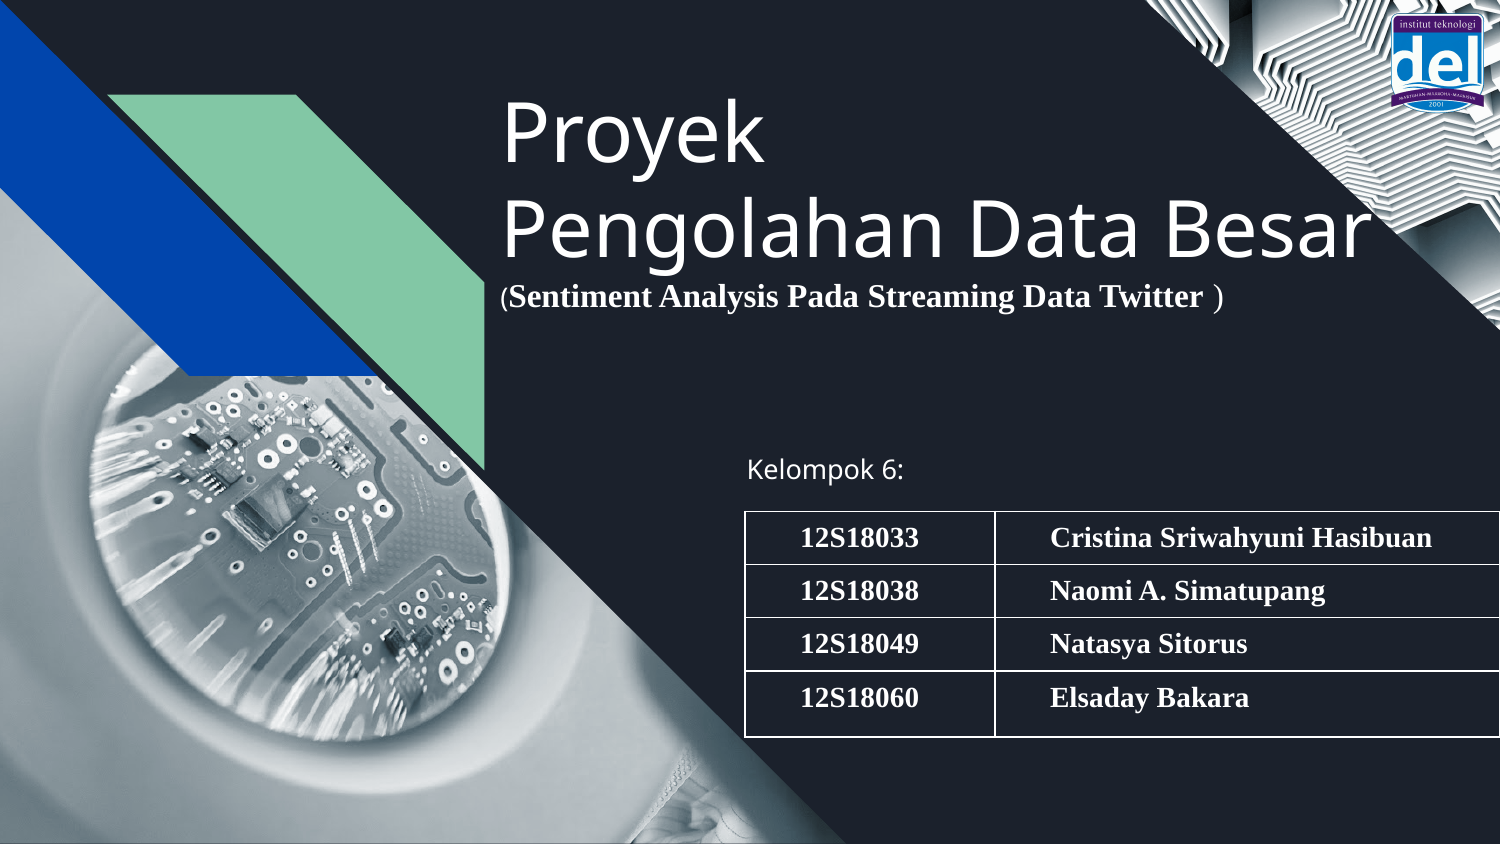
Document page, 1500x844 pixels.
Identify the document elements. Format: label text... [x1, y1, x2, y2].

table_cell Elsaday Bakara [996, 672, 1499, 736]
title Proyek Pengolahan Data Besar (Sentiment Analysis Pada Streaming Data Twitter ) [485, 63, 1500, 323]
table_cell 12S18060 [746, 672, 994, 736]
table_cell Natasya Sitorus [996, 618, 1499, 670]
subtitle Kelompok 6: [731, 432, 1302, 516]
picture [0, 189, 847, 844]
picture [1492, 323, 1500, 331]
table_header 12S18033 [746, 512, 994, 564]
table_cell 12S18038 [746, 565, 994, 617]
table_header Cristina Sriwahyuni Hasibuan [996, 512, 1499, 564]
picture [1144, 0, 1500, 114]
table_cell 12S18049 [746, 618, 994, 670]
table_cell Naomi A. Simatupang [996, 565, 1499, 617]
